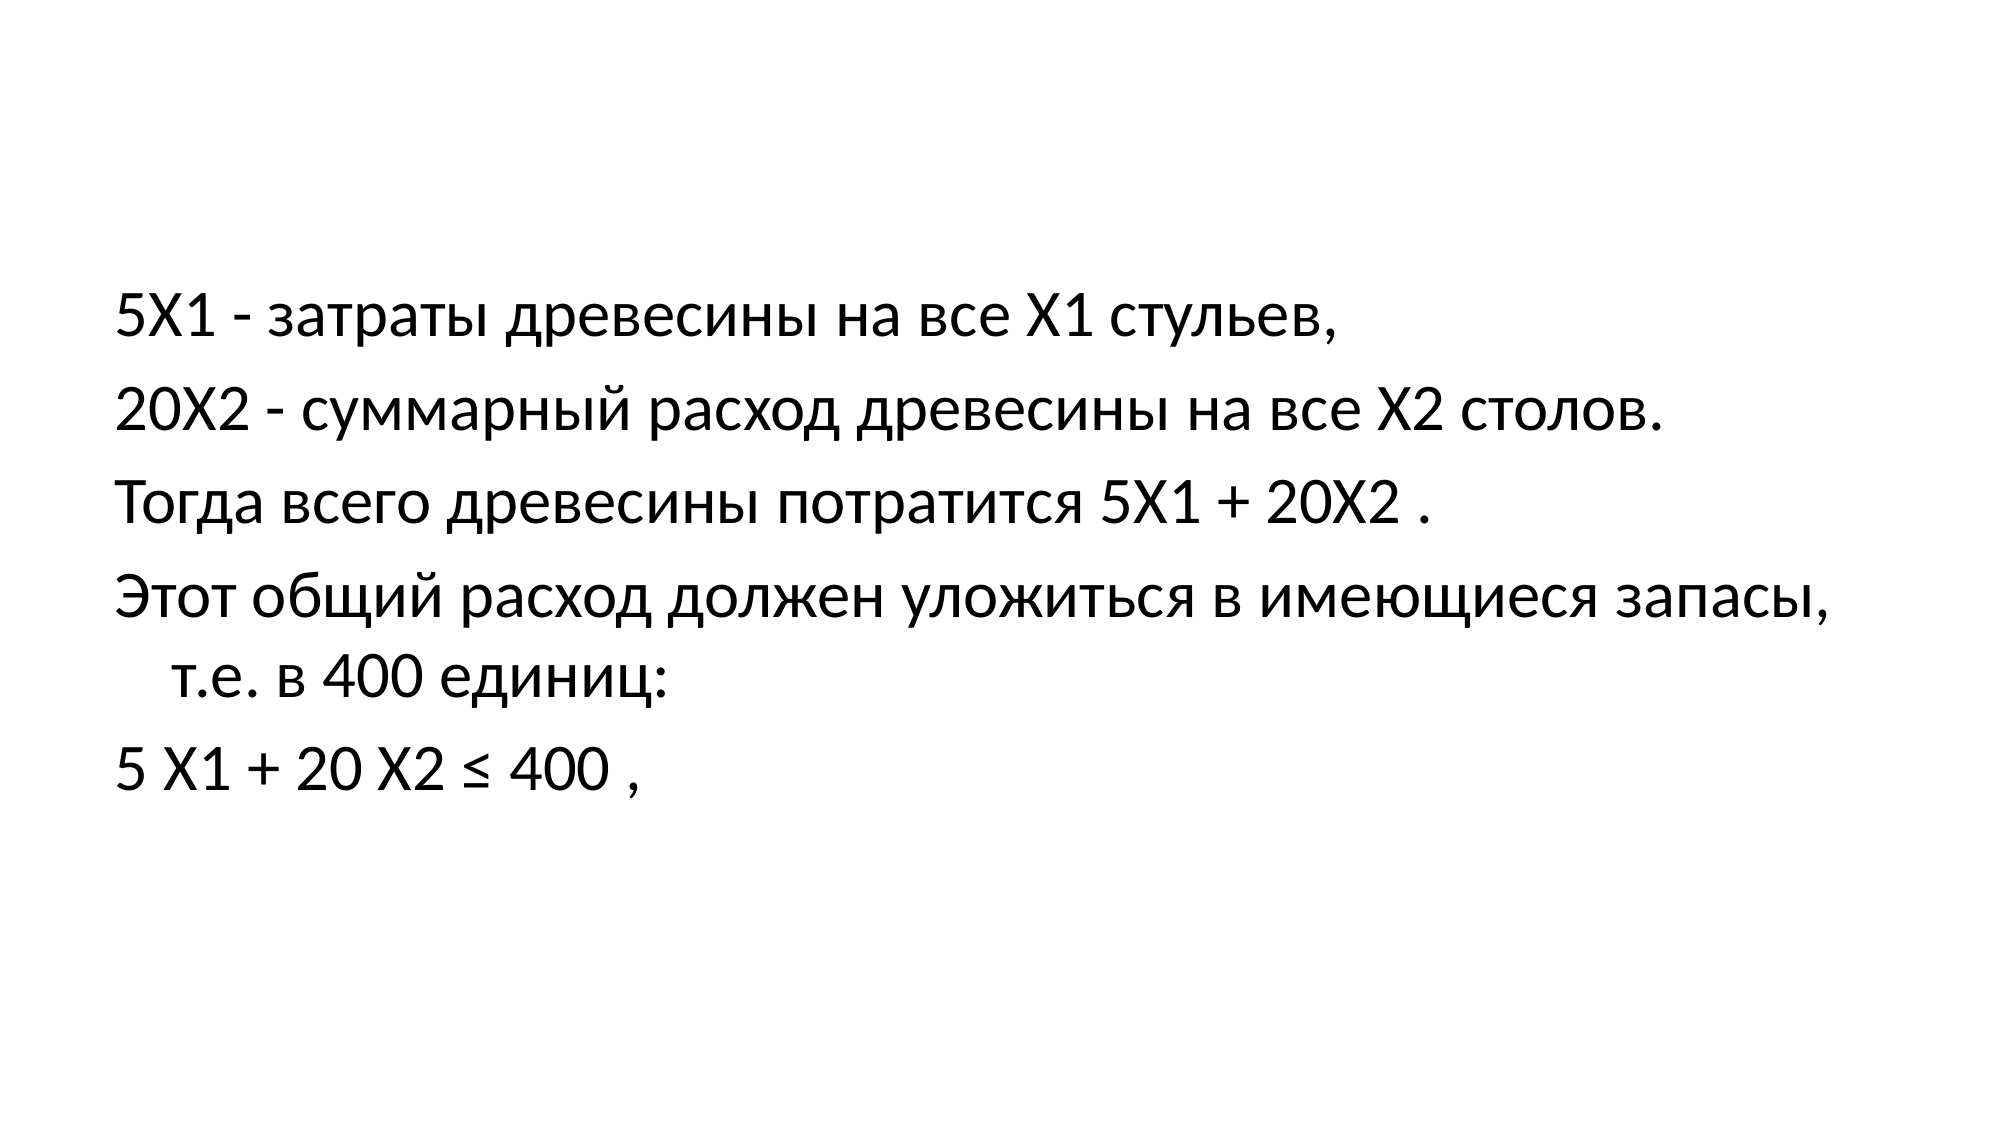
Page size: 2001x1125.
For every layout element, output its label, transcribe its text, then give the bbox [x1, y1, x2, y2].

list 5Х1 - затраты древесины на все Х1 стульев, 20Х2 - суммарный расход древесины на все Х2 столов. Тогда всего древесины потратится 5Х1 + 20Х2 . Этот общий расход должен уложиться в имеющиеся запасы, т.е. в 400 единиц: 5 Х1 + 20 Х2 ≤ 400 , [99, 262, 1900, 1005]
